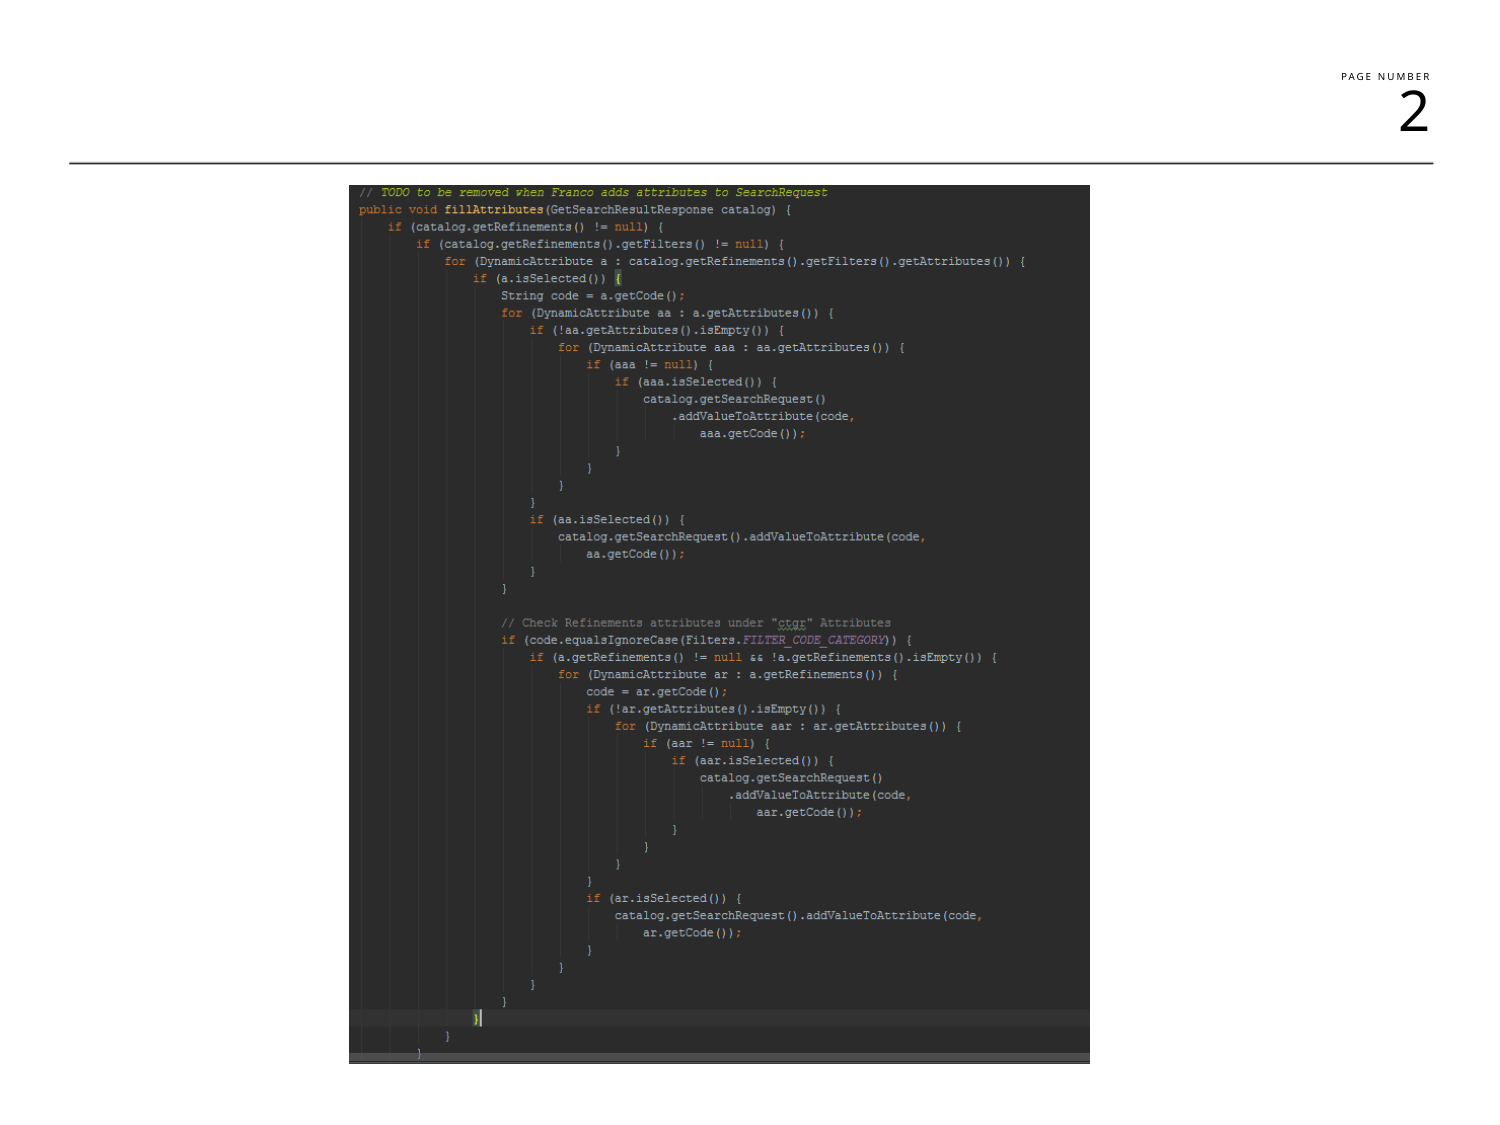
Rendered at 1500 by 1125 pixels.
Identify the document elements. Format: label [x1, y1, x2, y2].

picture [349, 185, 1090, 1065]
